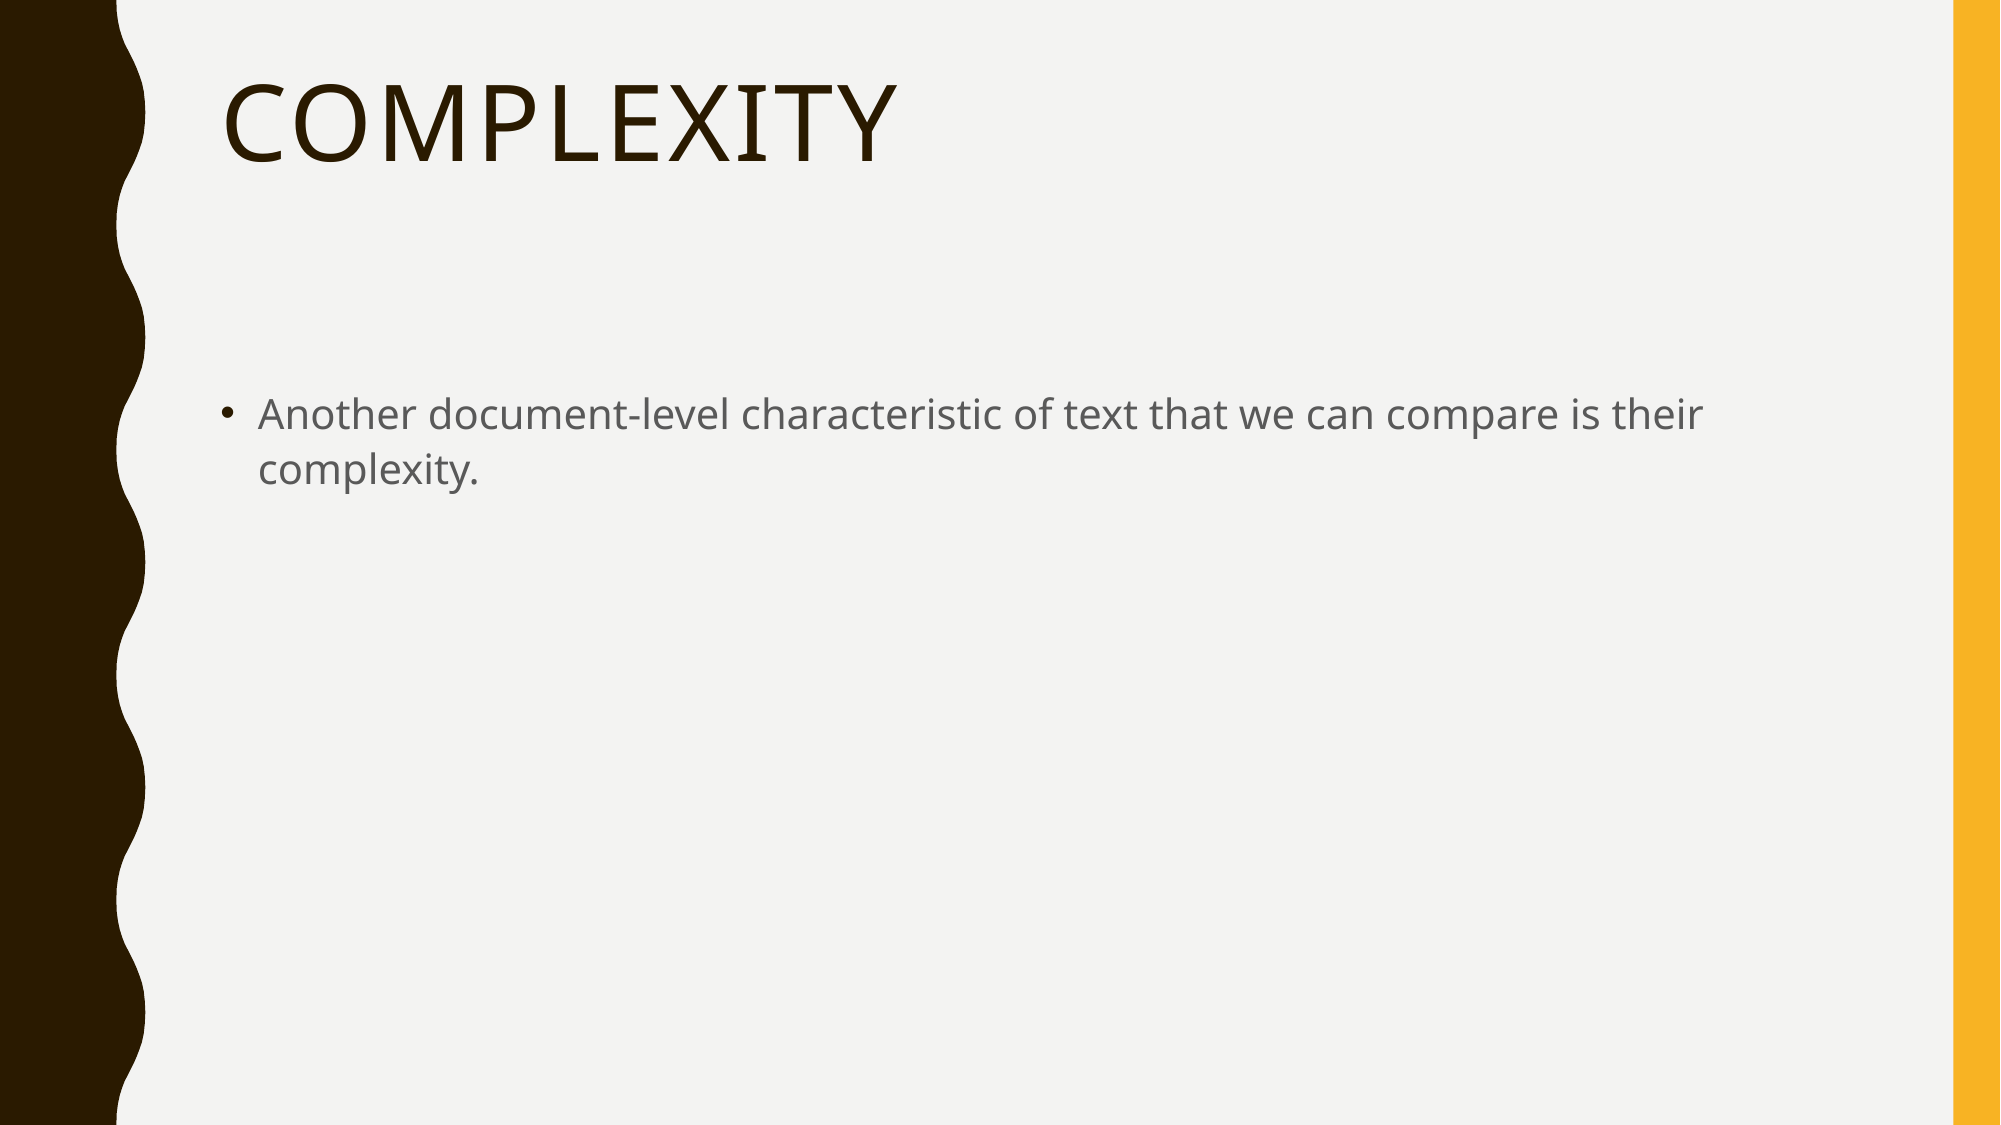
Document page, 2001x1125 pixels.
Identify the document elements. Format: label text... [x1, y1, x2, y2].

list Another document-level characteristic of text that we can compare is their complexity. [205, 375, 1875, 965]
title Complexity [205, 62, 1875, 308]
